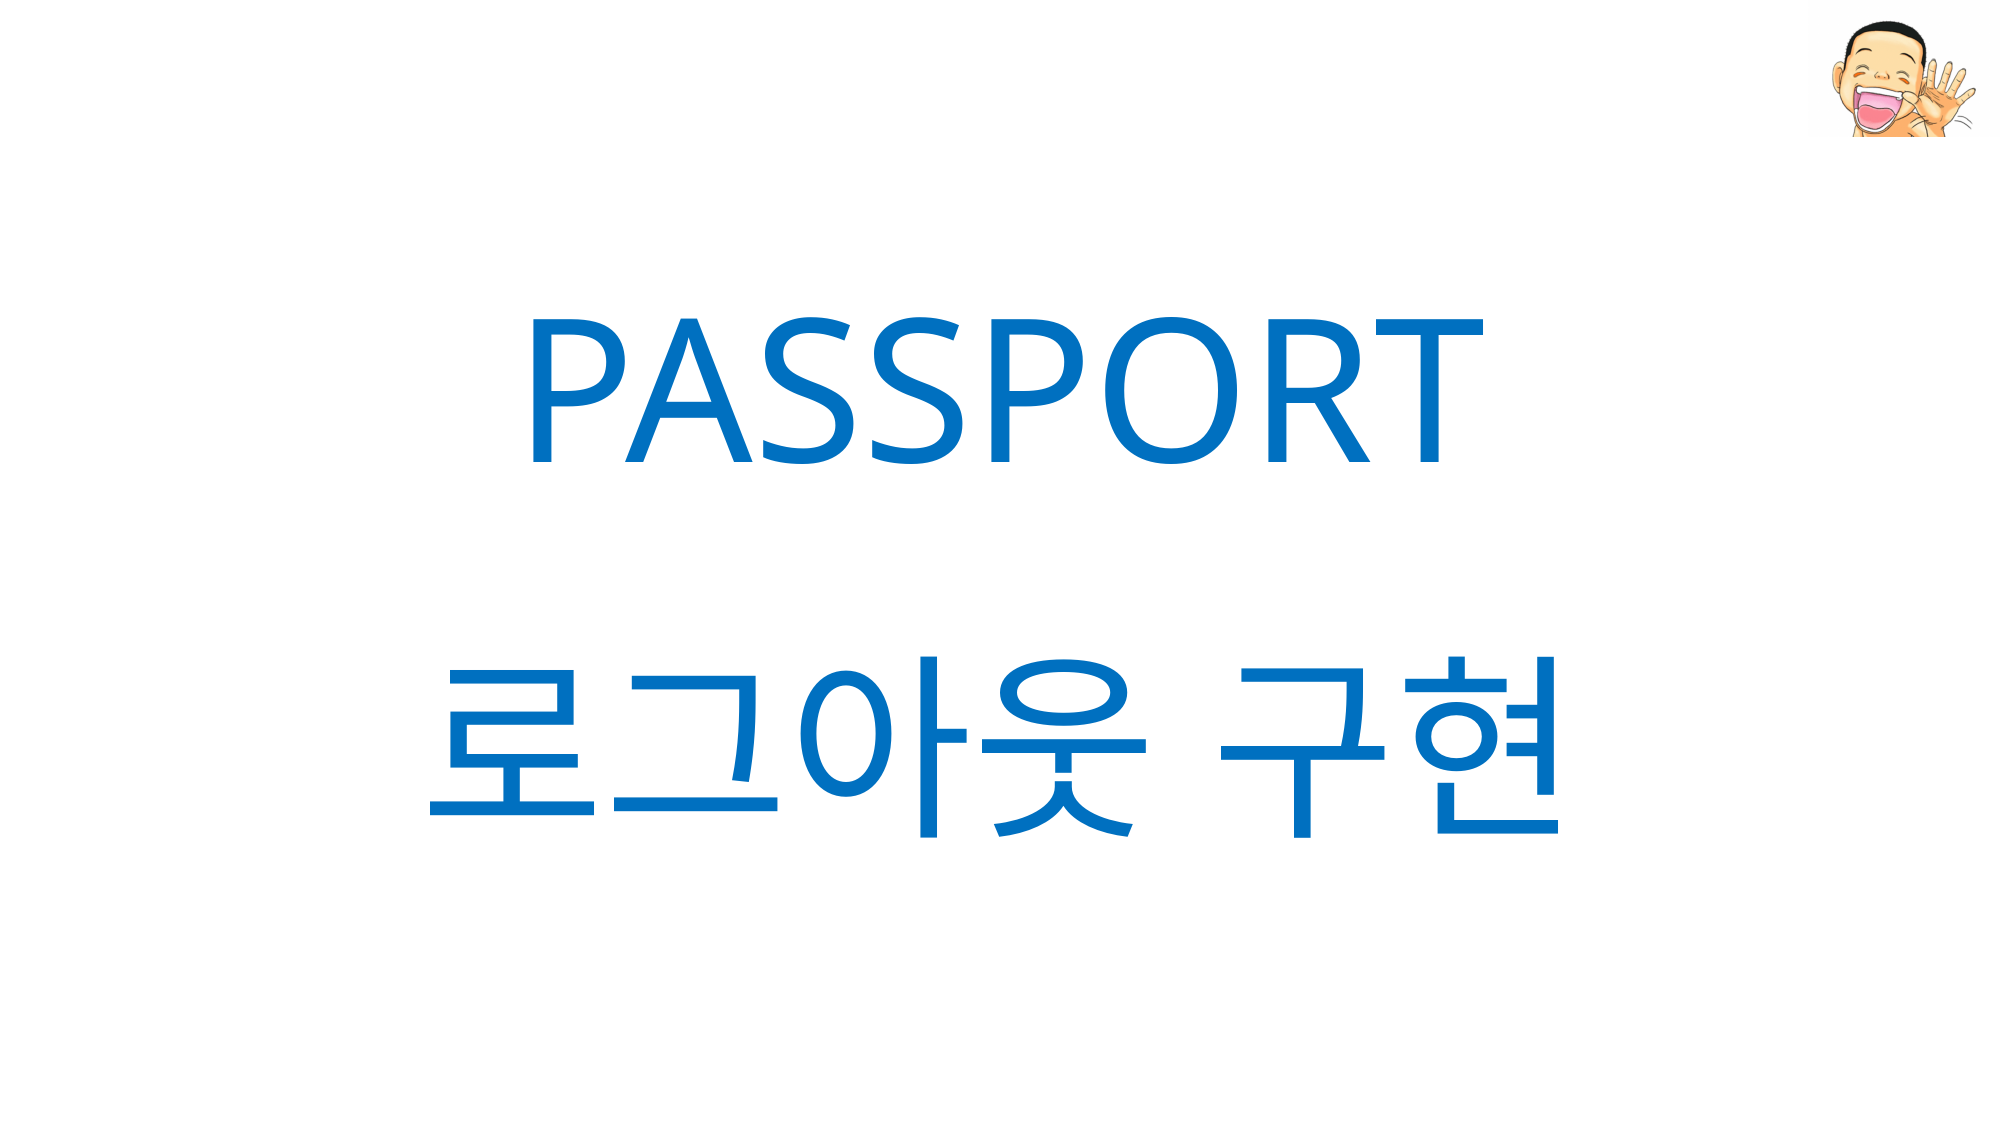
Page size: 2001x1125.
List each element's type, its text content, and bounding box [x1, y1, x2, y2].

picture [1808, 0, 2000, 135]
text_box PASSPORT 로그아웃 구현 [0, 135, 2000, 871]
